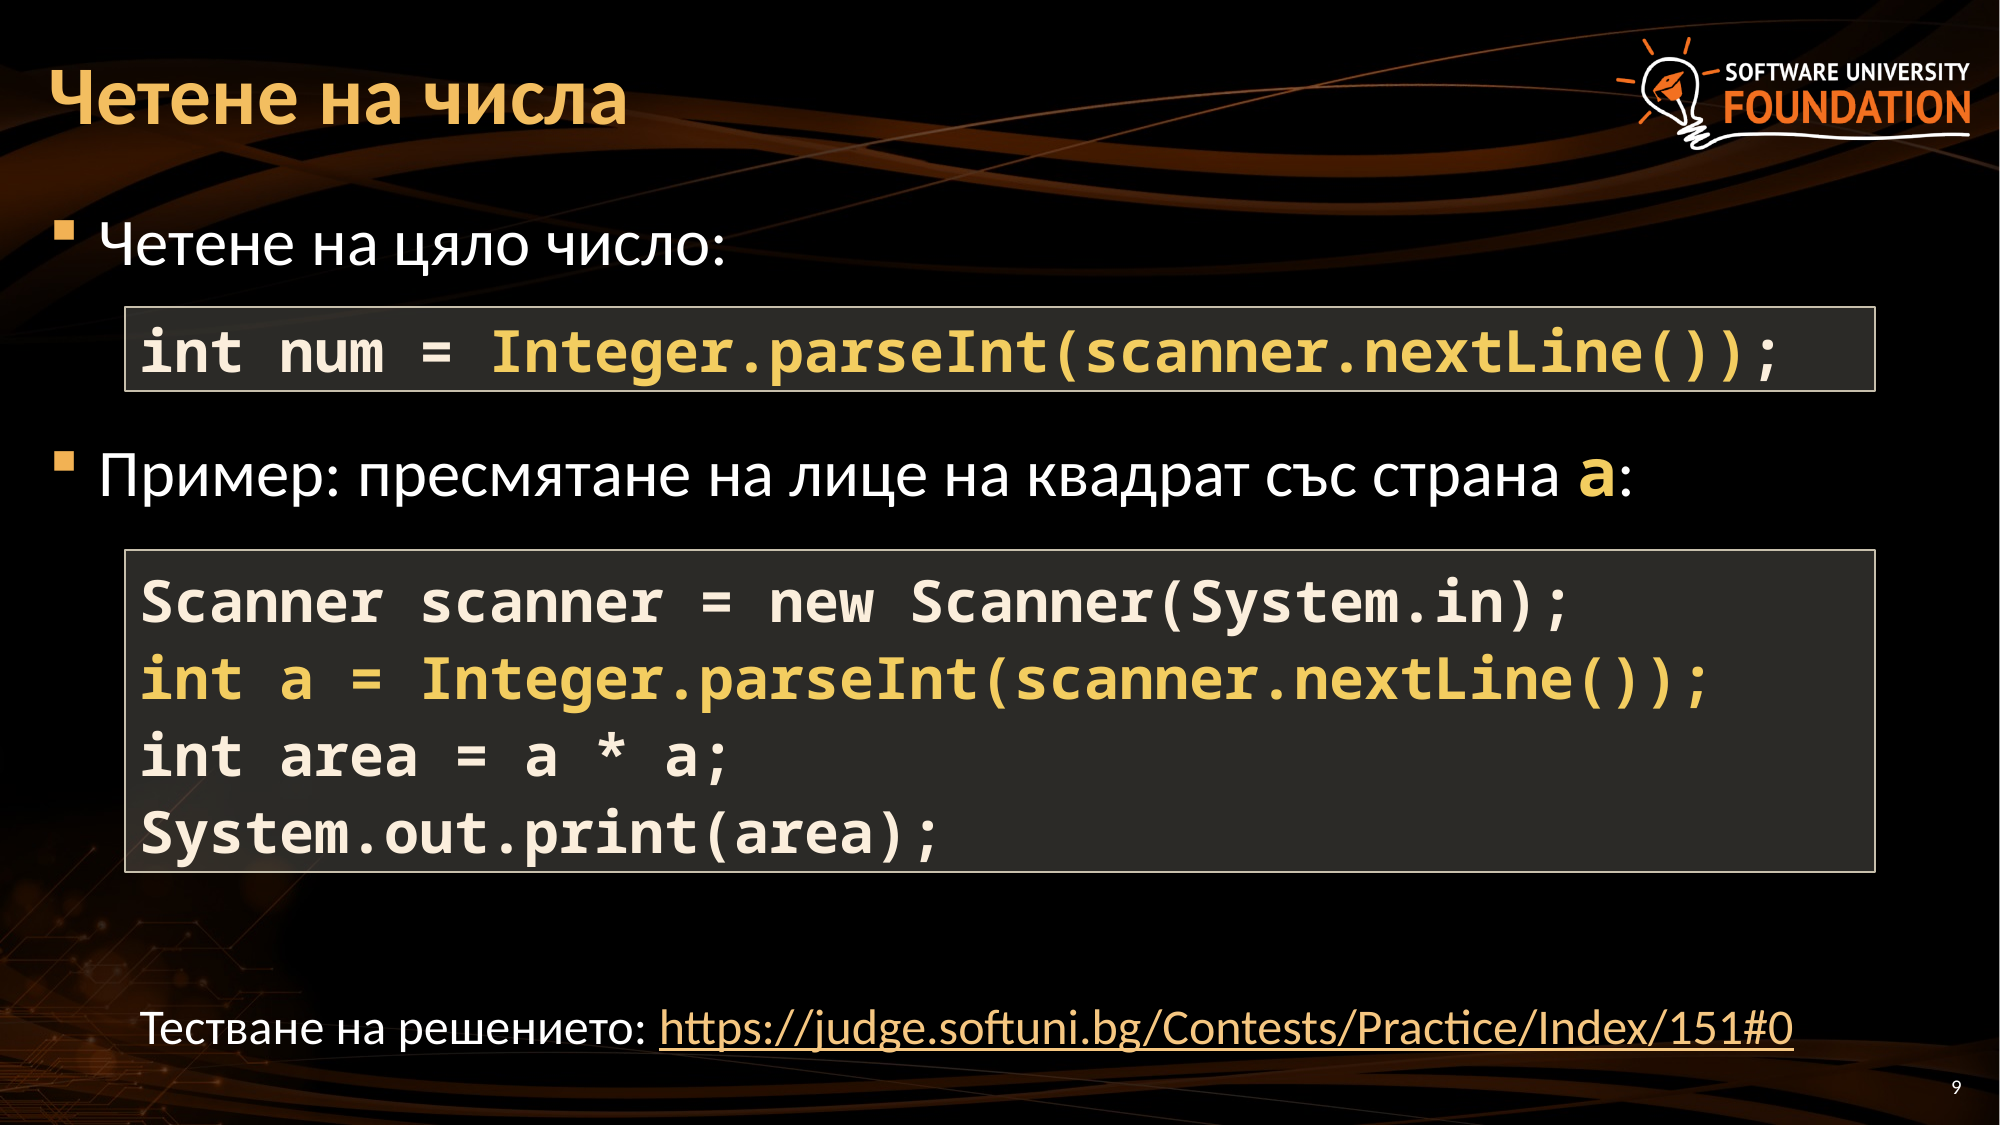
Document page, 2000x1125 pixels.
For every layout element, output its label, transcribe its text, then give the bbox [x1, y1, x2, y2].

picture [0, 0, 2000, 1125]
text_box Scanner scanner = new Scanner(System.in); int a = Integer.parseInt(scanner.nextLine()); int area = a * a; System.out.print(area); [124, 549, 1875, 873]
slide_number 9 [1897, 1070, 1968, 1103]
title Четене на числа [30, 6, 1602, 189]
list Четене на цяло число: Пример: пресмятане на лице на квадрат със страна а: [31, 188, 1968, 1103]
text_box int num = Integer.parseInt(scanner.nextLine()); [124, 306, 1875, 392]
text_box Тестване на решението: https://judge.softuni.bg/Contests/Practice/Index/151#0 [124, 987, 1875, 1063]
